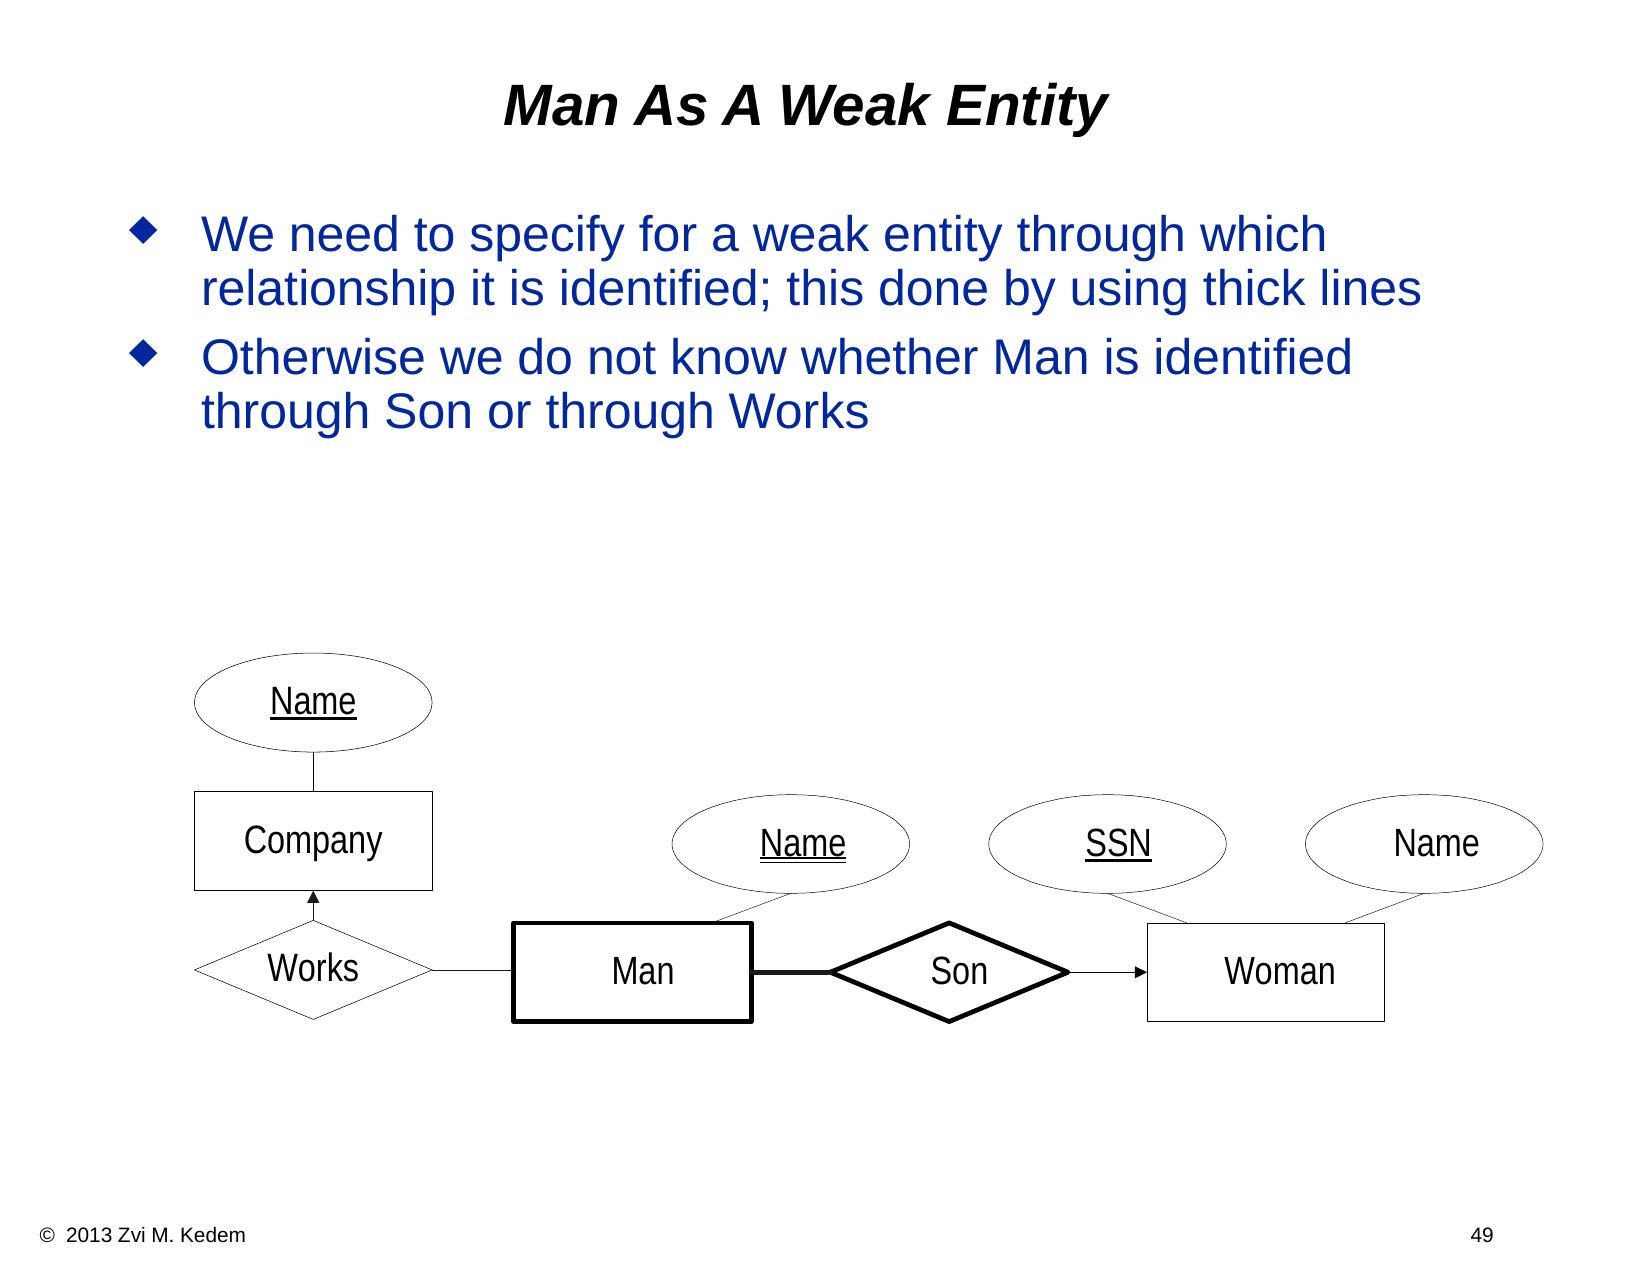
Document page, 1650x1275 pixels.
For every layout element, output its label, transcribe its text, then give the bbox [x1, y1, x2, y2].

title Man As A Weak Entity [111, 36, 1501, 176]
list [191, 649, 1547, 1030]
list We need to specify for a weak entity through which relationship it is identified; this done by using thick lines Otherwise we do not know whether Man is identified through Son or through Works [111, 199, 1513, 1201]
